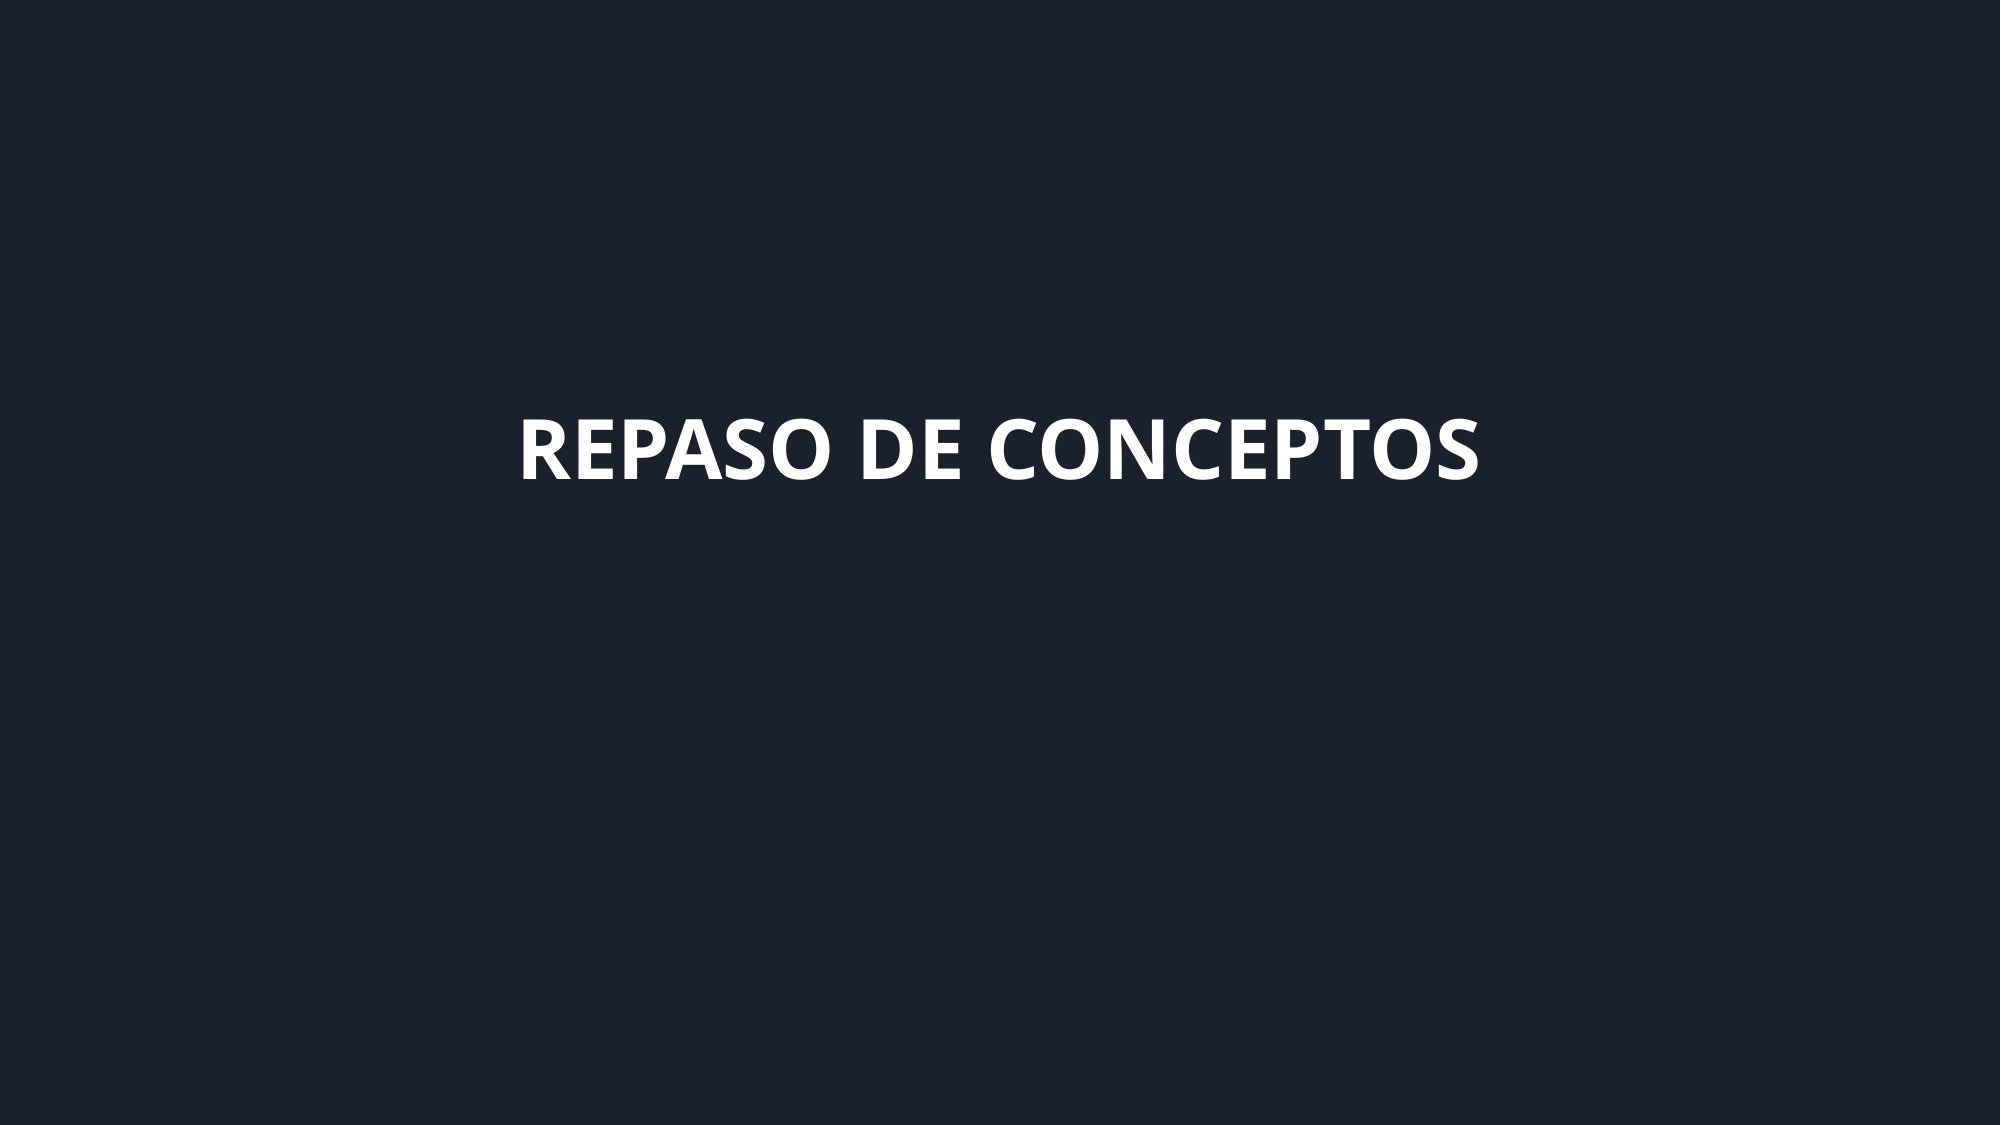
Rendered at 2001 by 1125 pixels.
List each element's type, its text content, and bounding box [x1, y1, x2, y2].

title REPASO DE CONCEPTOS [149, 343, 1849, 562]
